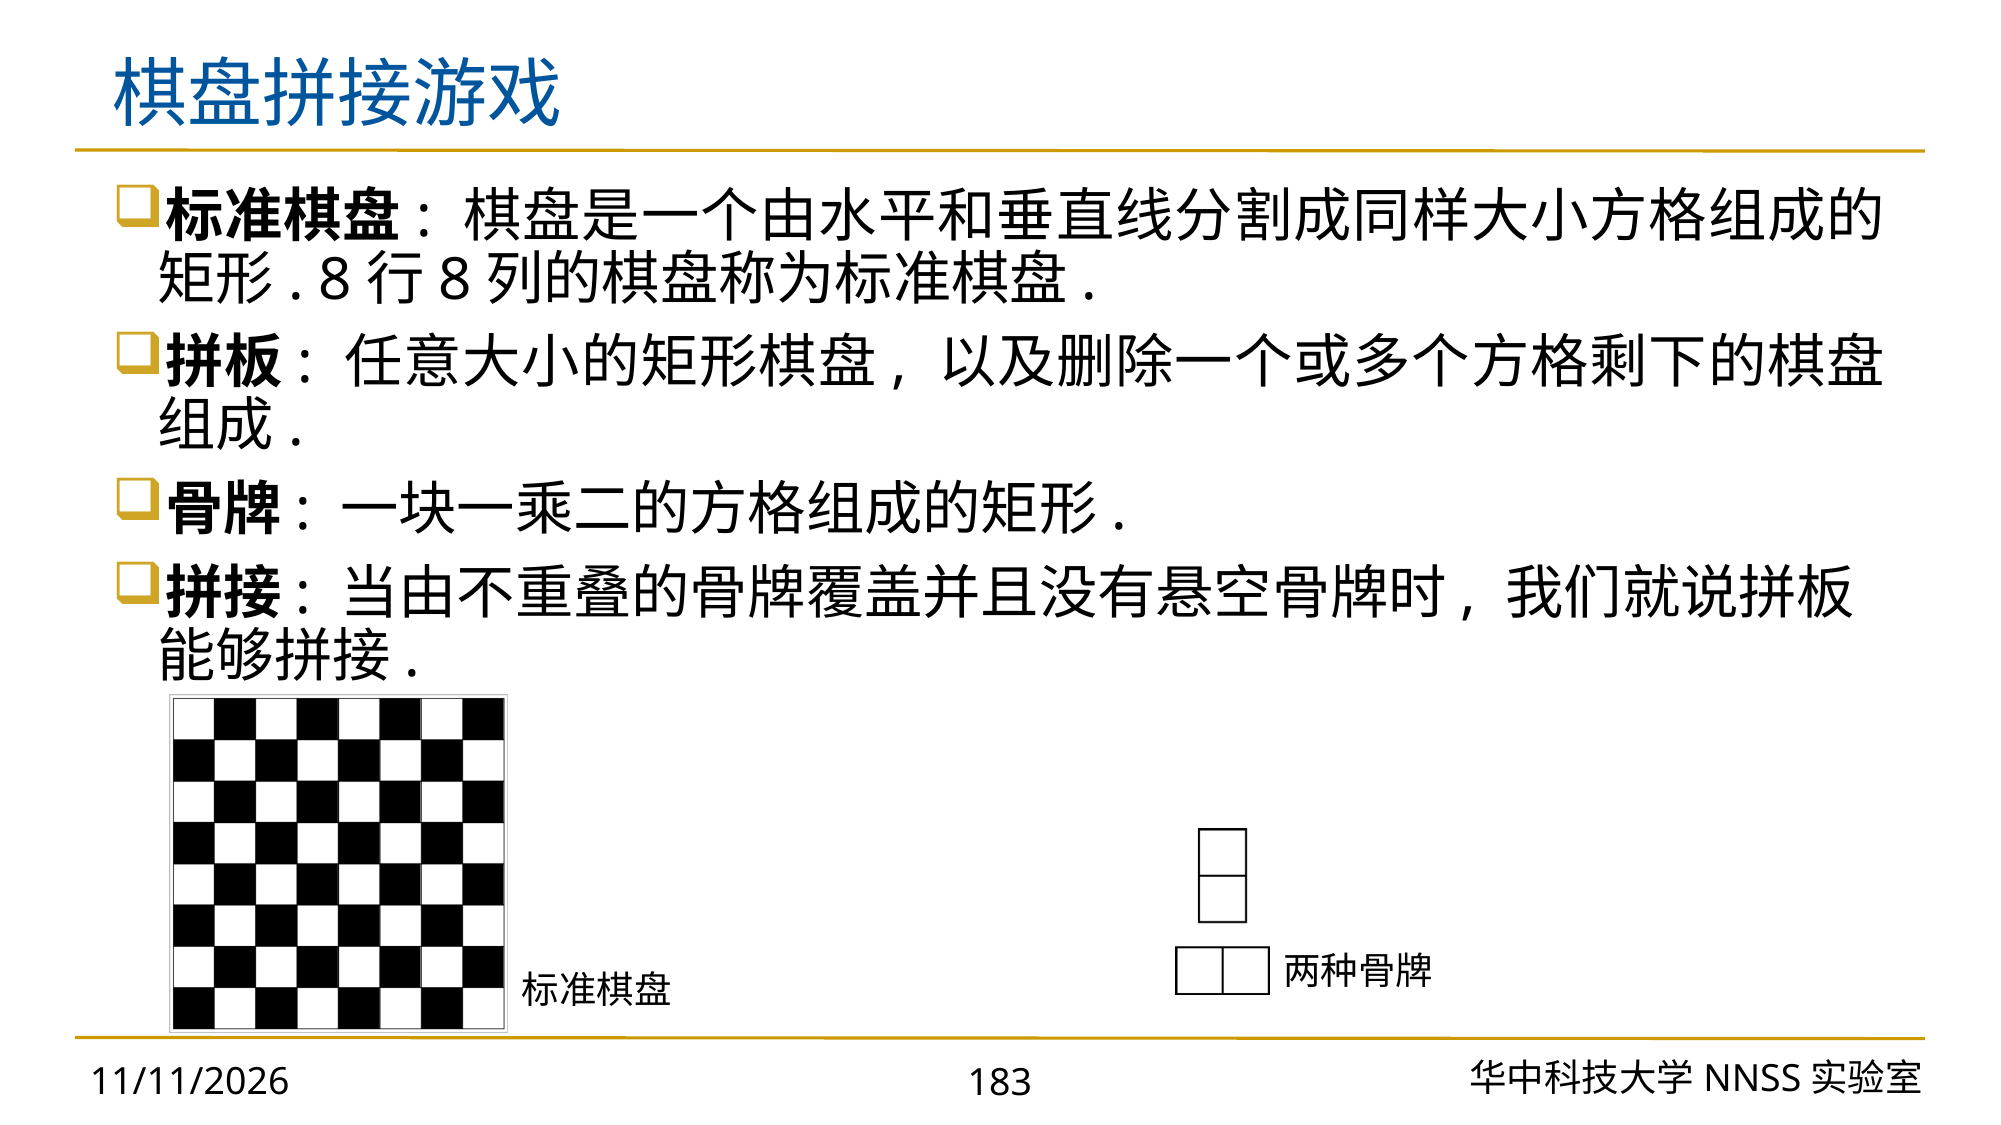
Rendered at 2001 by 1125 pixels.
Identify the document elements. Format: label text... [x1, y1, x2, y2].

footer 华中科技大学NNSS实验室 [1149, 1046, 1938, 1113]
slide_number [75, 1050, 550, 1111]
picture [169, 694, 508, 1033]
picture [1174, 828, 1270, 995]
text_box 两种骨牌 [1268, 939, 1556, 1000]
text_box 标准棋盘 [508, 958, 1033, 1019]
title 棋盘拼接游戏 [97, 44, 1900, 149]
slide_number 183 [699, 1050, 1300, 1111]
list 标准棋盘: 棋盘是一个由水平和垂直线分割成同样大小方格组成的矩形. 8行8列的棋盘称为标准棋盘. 拼板: 任意大小的矩形棋盘, 以及删除一个或多个方格剩下的棋盘组成. 骨牌: 一块一乘二的方格组成的矩形. 拼接: 当由不重叠的骨牌覆盖并且没有悬空骨牌时, 我们就说拼板能够拼接. [97, 178, 1900, 1019]
